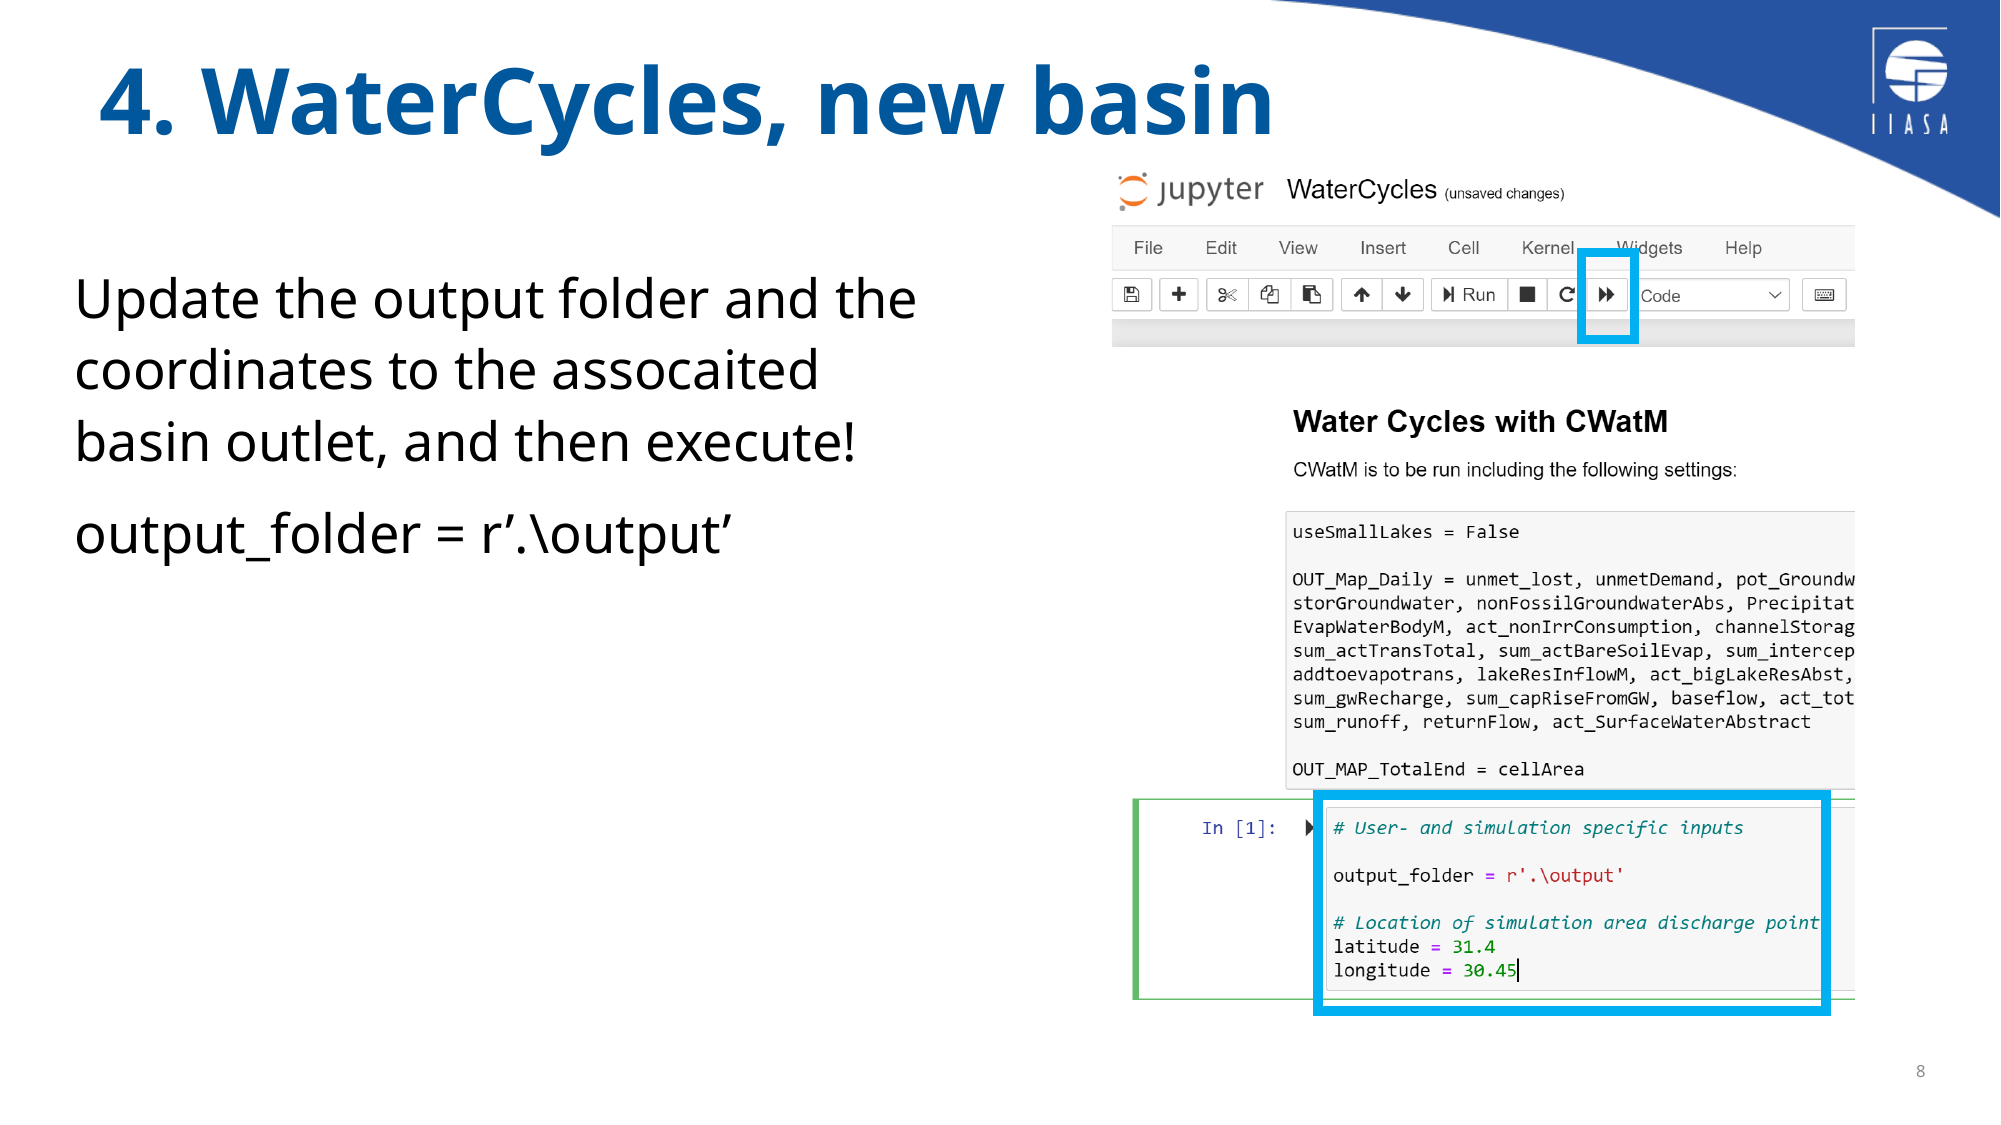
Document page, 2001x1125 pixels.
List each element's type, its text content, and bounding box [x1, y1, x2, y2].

picture [1251, 0, 2000, 1125]
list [1111, 164, 1855, 1003]
text_box 4. WaterCycles, new basin [84, 20, 1810, 190]
list Update the output folder and the coordinates to the assocaited basin outlet, and then execute! output_folder = r’.\output’ [59, 164, 974, 1003]
text_box [1317, 1003, 1827, 1012]
slide_number 8 [1490, 1042, 1941, 1103]
